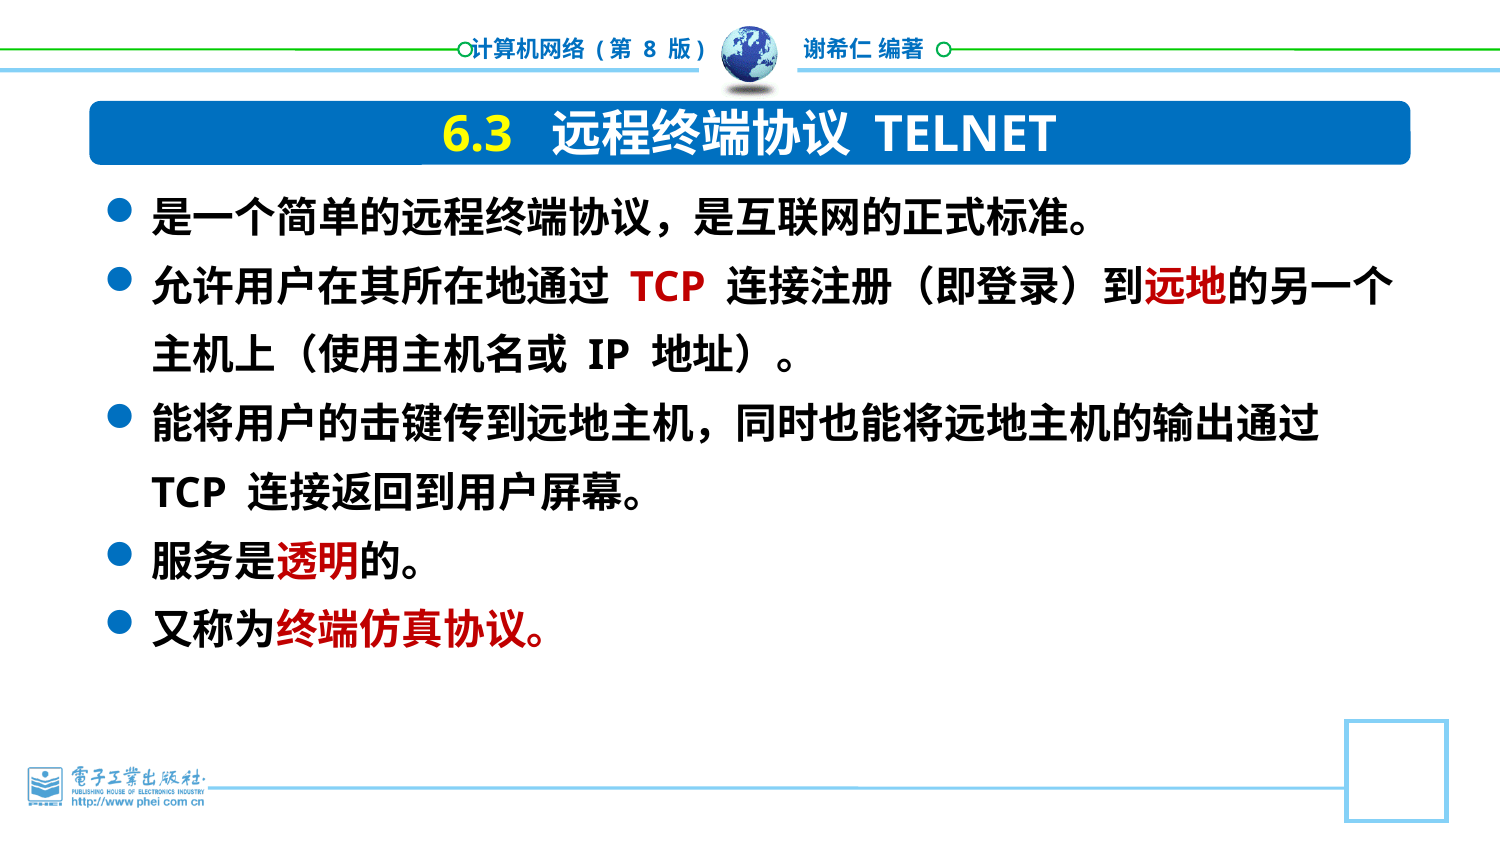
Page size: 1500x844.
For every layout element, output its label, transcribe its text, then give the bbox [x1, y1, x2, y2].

text_box [89, 100, 427, 165]
text_box [1073, 100, 1411, 165]
text_box 6.3 远程终端协议 TELNET [427, 94, 1073, 169]
picture [23, 764, 208, 809]
picture [719, 24, 779, 94]
text_box 是一个简单的远程终端协议，是互联网的正式标准。 允许用户在其所在地通过 TCP 连接注册（即登录）到远地的另一个主机上（使用主机名或 IP 地址）。 能将用户的击键传到远地主机，同时也能将远地主机的输出通过 TCP 连接返回到用户屏幕。 服务是透明的。 又称为终端仿真协议。 [89, 164, 1411, 661]
